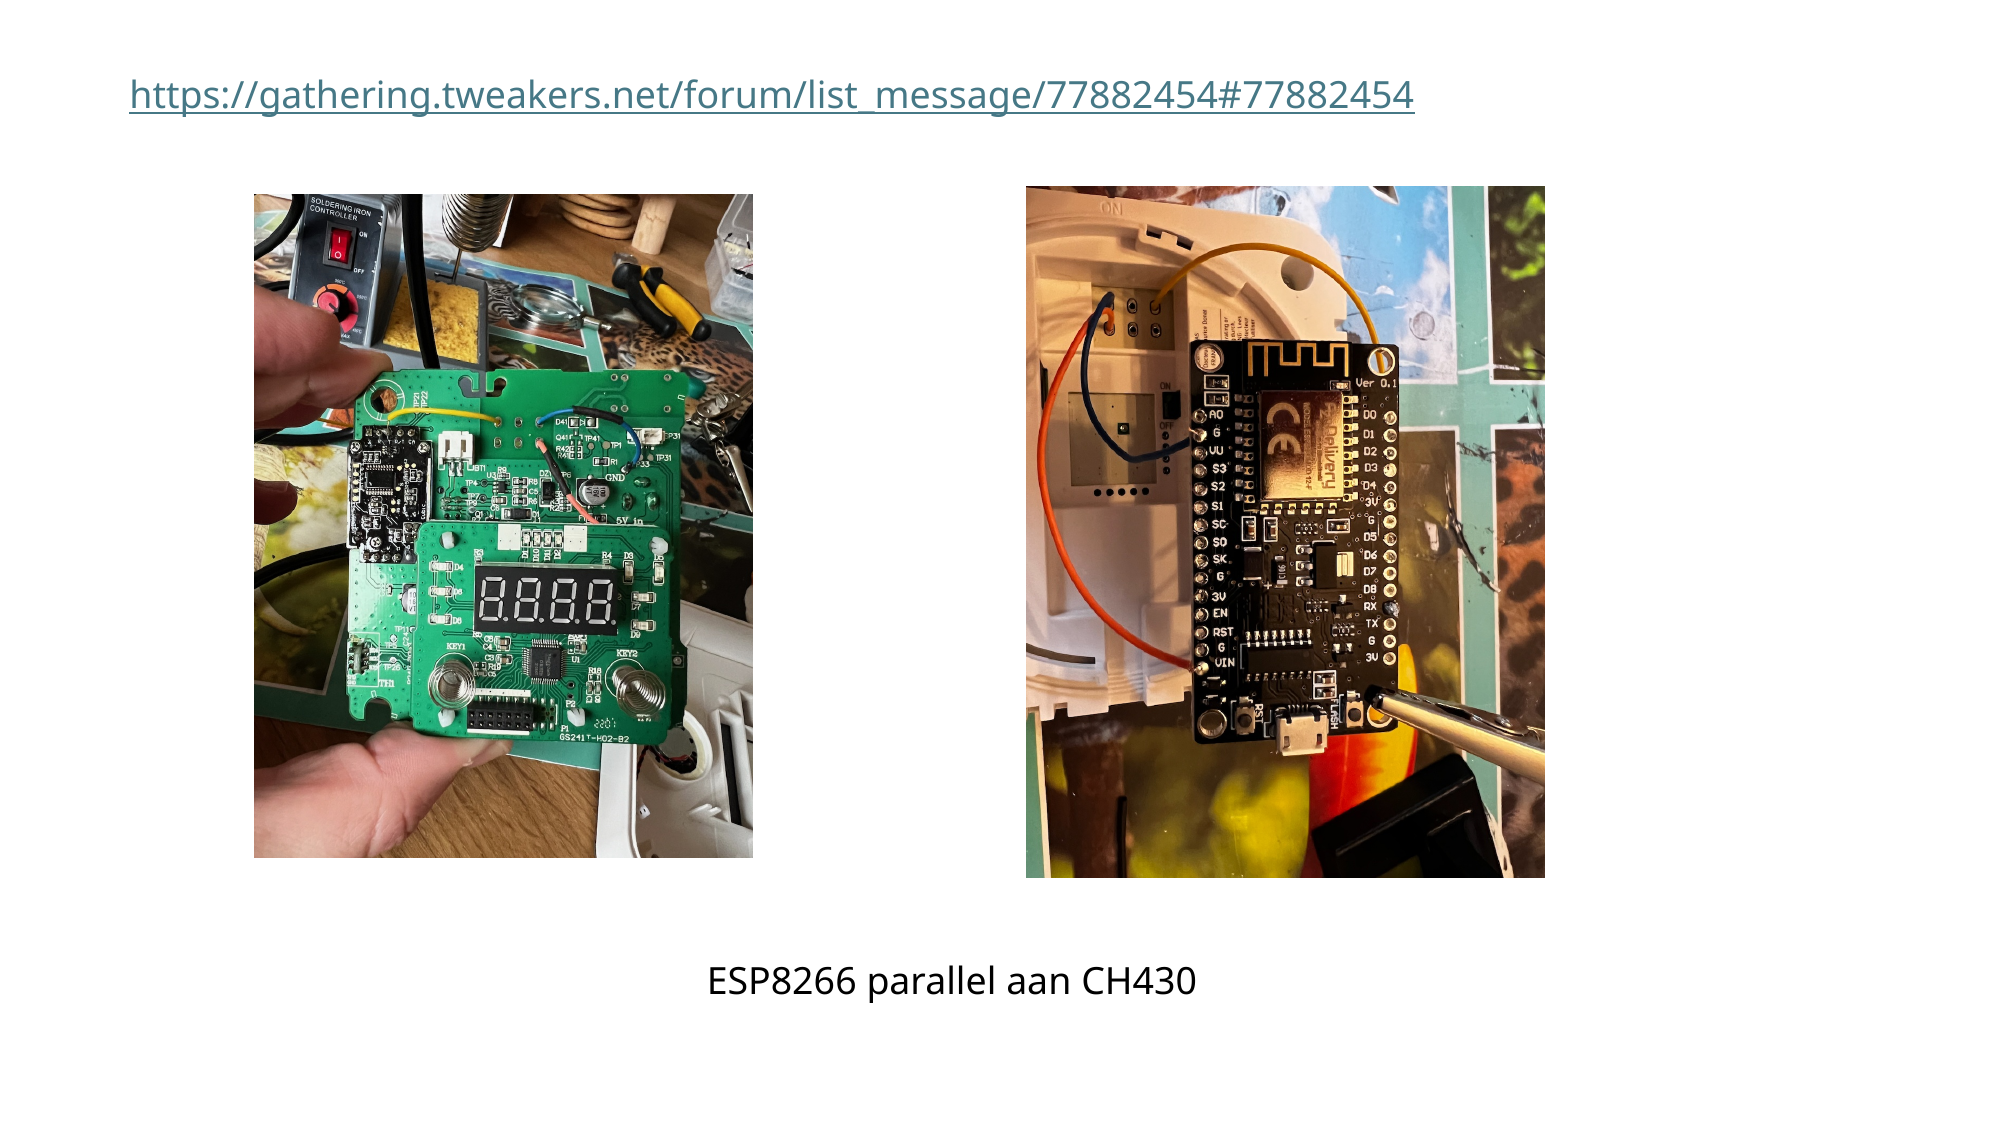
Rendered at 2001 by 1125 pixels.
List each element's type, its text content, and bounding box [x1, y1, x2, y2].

picture [254, 194, 753, 859]
text_box ESP8266 parallel aan CH430 [692, 949, 1213, 1010]
picture [1025, 185, 1546, 879]
text_box https://gathering.tweakers.net/forum/list_message/77882454#77882454 [114, 63, 1623, 175]
